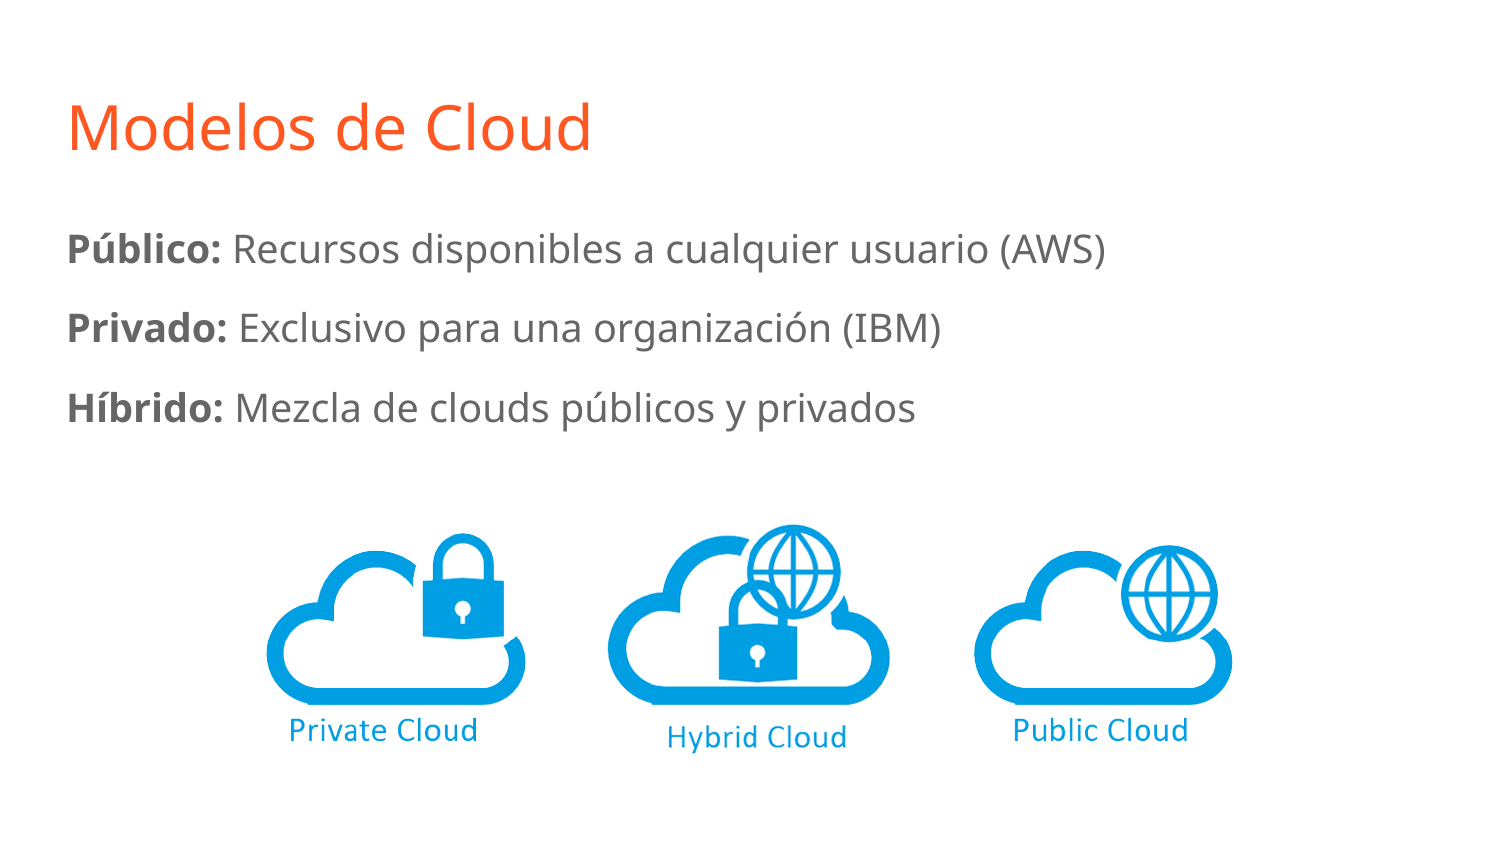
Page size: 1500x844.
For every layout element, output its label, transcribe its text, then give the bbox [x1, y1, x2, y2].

title Modelos de Cloud [51, 72, 1449, 167]
picture [254, 516, 1246, 765]
list Público: Recursos disponibles a cualquier usuario (AWS) Privado: Exclusivo para una organización (IBM) Híbrido: Mezcla de clouds públicos y privados [51, 201, 1449, 813]
